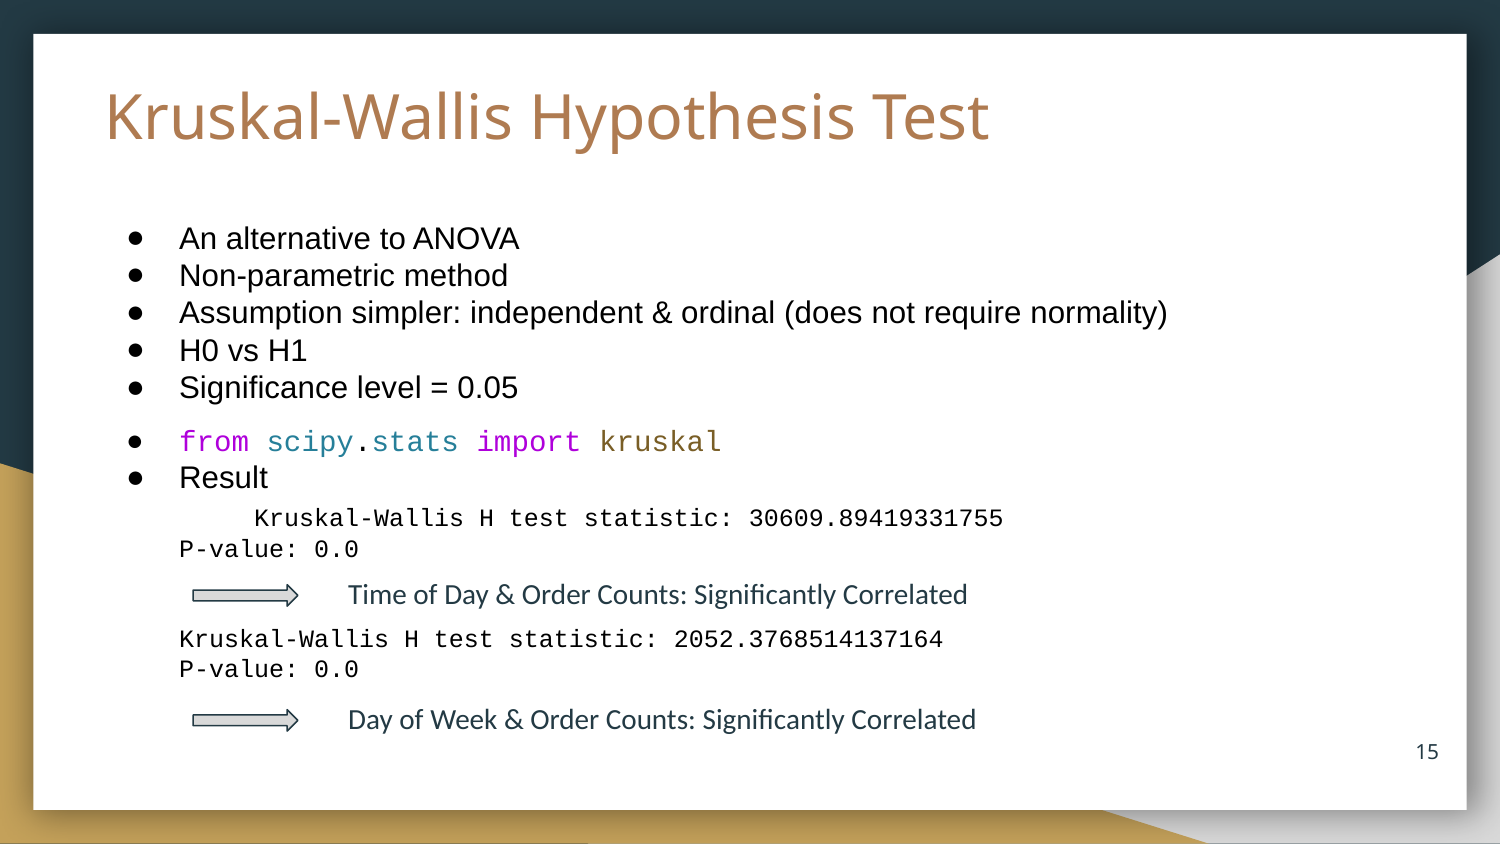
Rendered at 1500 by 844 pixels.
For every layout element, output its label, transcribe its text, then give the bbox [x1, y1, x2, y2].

text_box [193, 709, 298, 732]
slide_number ‹#› [1363, 720, 1454, 785]
list An alternative to ANOVA Non-parametric method Assumption simpler: independent & ordinal (does not require normality) H0 vs H1 Significance level = 0.05 from scipy.stats import kruskal Result Kruskal-Wallis H test statistic: 30609.89419331755 P-value: 0.0 Kruskal-Wallis H test statistic: 2052.3768514137164 P-value: 0.0 [89, 202, 1321, 755]
text_box Time of Day & Order Counts: Significantly Correlated [333, 560, 1207, 625]
text_box Day of Week & Order Counts: Significantly Correlated [333, 685, 1207, 750]
text_box [193, 584, 298, 607]
title Kruskal-Wallis Hypothesis Test [89, 61, 1411, 219]
